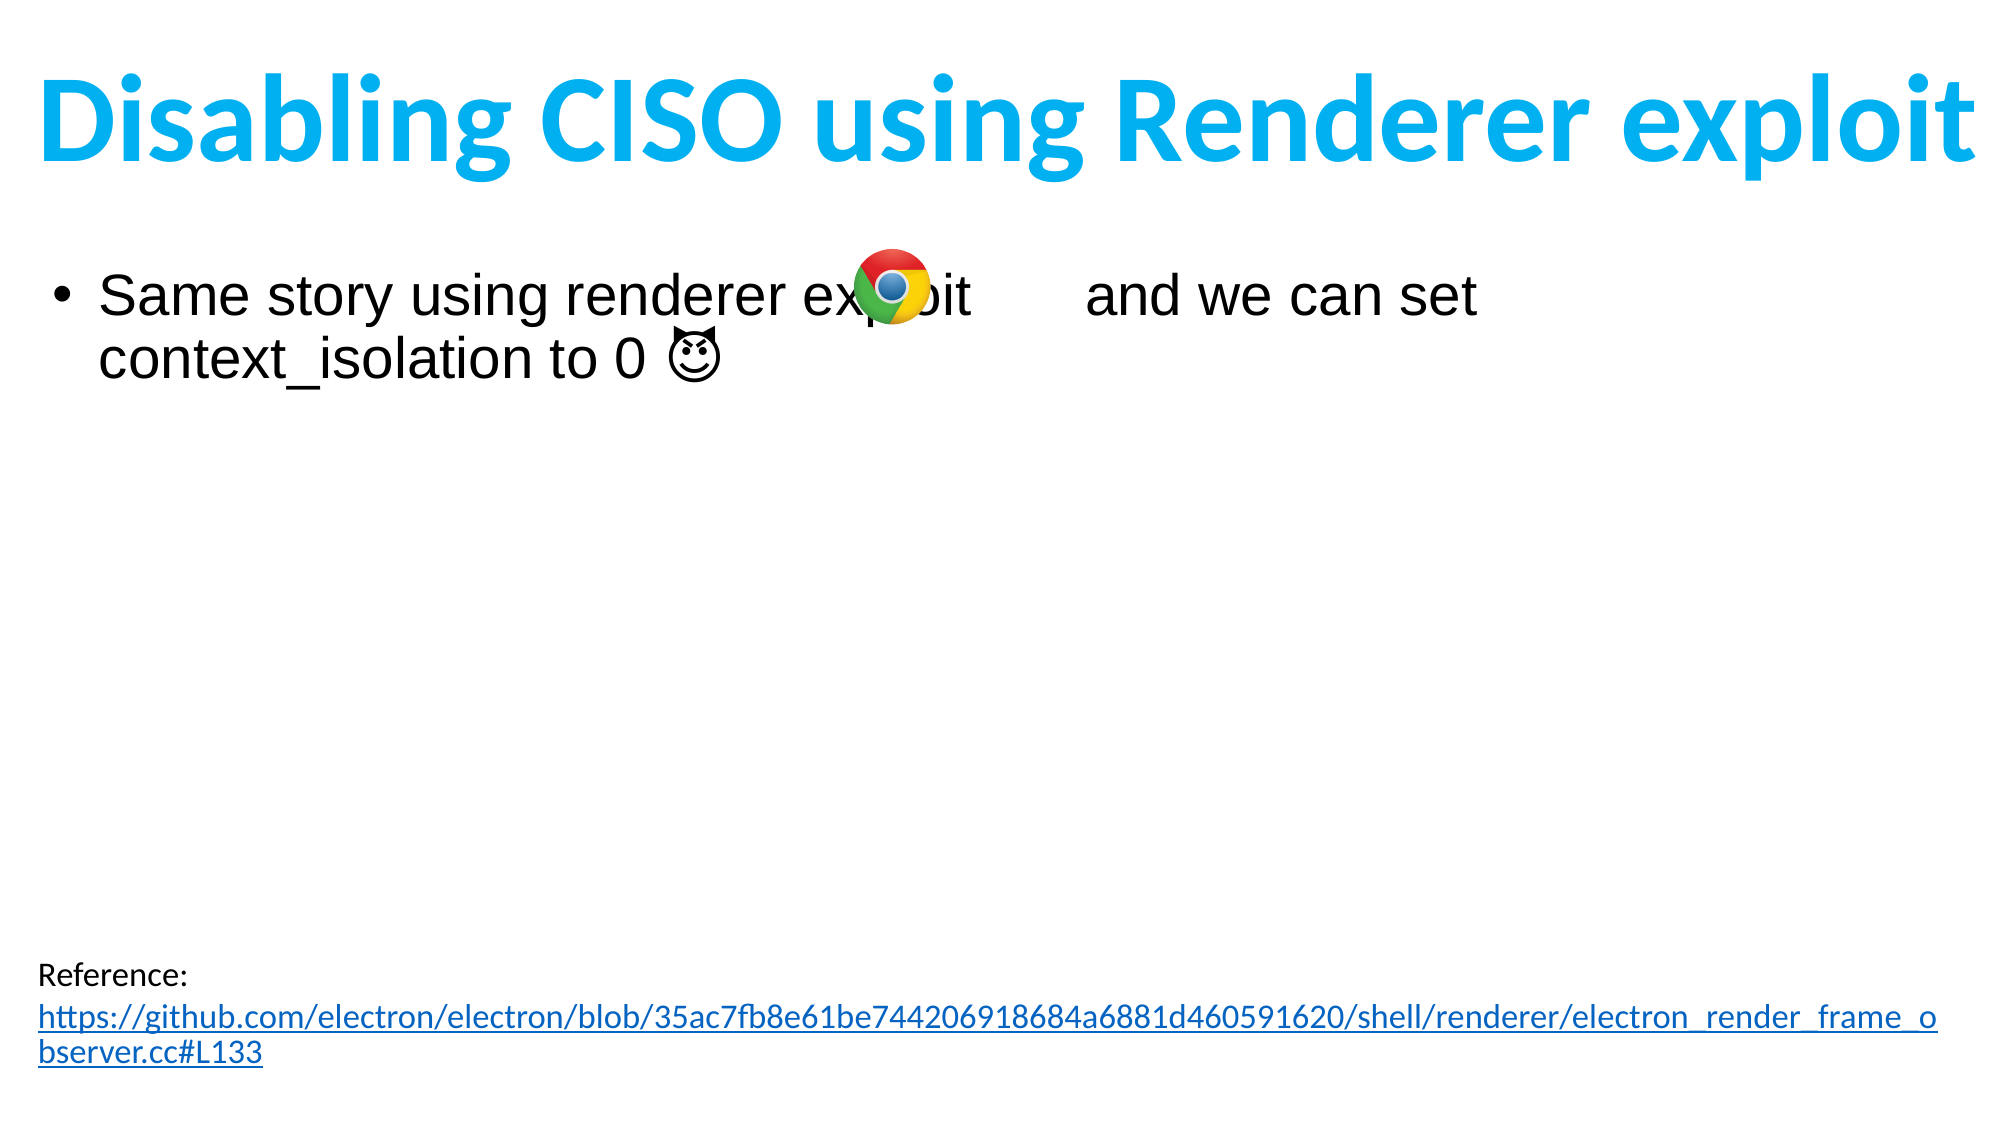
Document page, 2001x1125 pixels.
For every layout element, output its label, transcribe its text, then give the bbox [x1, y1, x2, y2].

text_box Disabling CISO using Renderer exploit [22, 0, 2000, 196]
text_box Reference: https://github.com/electron/electron/blob/35ac7fb8e61be744206918684a6881d460591620/shell/renderer/electron_render_frame_observer.cc#L133 [23, 944, 1966, 1043]
picture [852, 247, 932, 326]
list Same story using renderer exploit and we can set context_isolation to 0 😈 [37, 257, 1908, 530]
